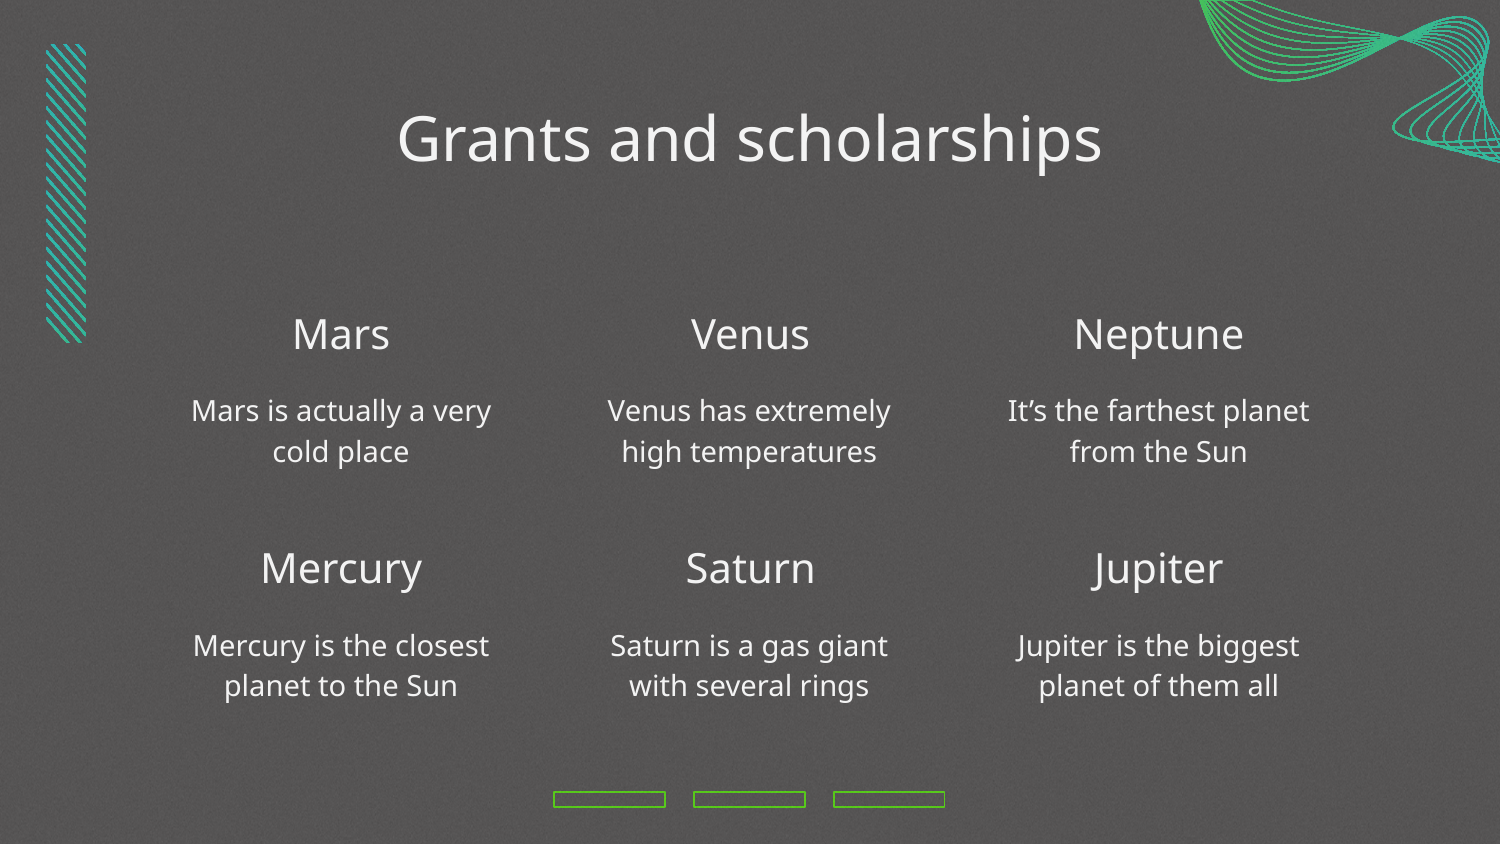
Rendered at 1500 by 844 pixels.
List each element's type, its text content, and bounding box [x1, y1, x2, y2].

subtitle Venus [580, 291, 921, 373]
subtitle Jupiter [988, 526, 1330, 608]
subtitle Mercury [170, 526, 512, 608]
subtitle Mercury is the closest planet to the Sun [170, 608, 512, 712]
subtitle Venus has extremely high temperatures [579, 372, 920, 477]
subtitle Jupiter is the biggest planet of them all [988, 608, 1330, 712]
subtitle Mars [170, 291, 512, 373]
subtitle Neptune [988, 291, 1330, 373]
subtitle It’s the farthest planet from the Sun [988, 373, 1330, 477]
subtitle Mars is actually a very cold place [170, 373, 512, 477]
title Grants and scholarships [118, 72, 1382, 167]
subtitle Saturn [580, 526, 921, 608]
subtitle Saturn is a gas giant with several rings [579, 607, 920, 712]
